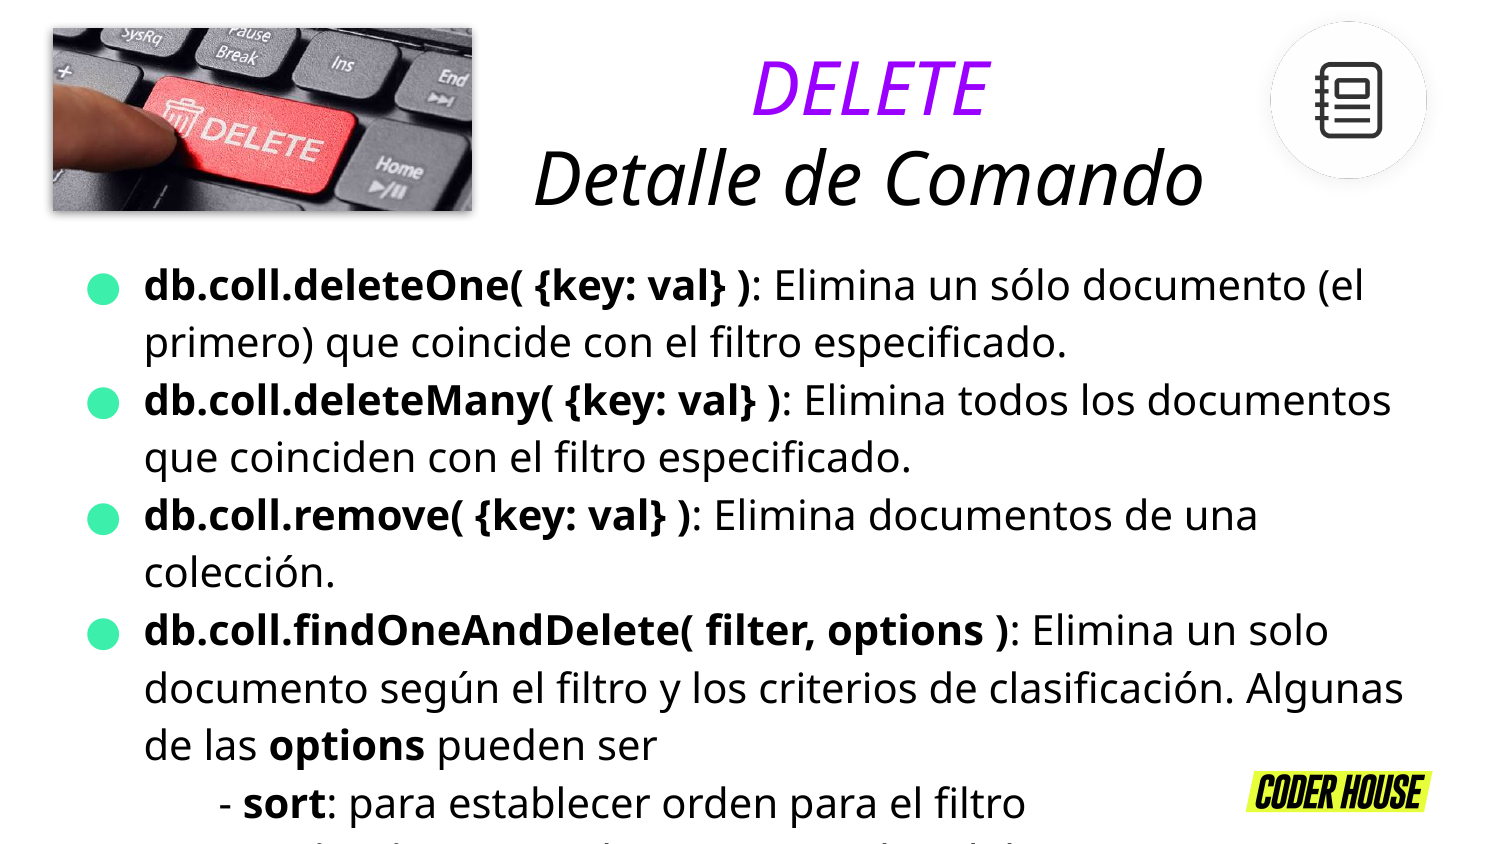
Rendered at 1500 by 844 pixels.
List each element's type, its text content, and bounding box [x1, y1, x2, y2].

text_box DELETE Detalle de Comando [464, 25, 1275, 236]
picture [1251, 2, 1447, 198]
picture [52, 28, 472, 212]
picture [1241, 764, 1437, 819]
text_box db.coll.deleteOne( {key: val} ): Elimina un sólo documento (el primero) que coincide con el filtro especificado. db.coll.deleteMany( {key: val} ): Elimina todos los documentos que coinciden con el filtro especificado. db.coll.remove( {key: val} ): Elimina documentos de una colección. db.coll.findOneAndDelete( filter, options ): Elimina un solo documento según el filtro y los criterios de clasificación. Algunas de las options pueden ser - sort: para establecer orden para el filtro - projection: para elegir campos de salida. [53, 236, 1426, 789]
